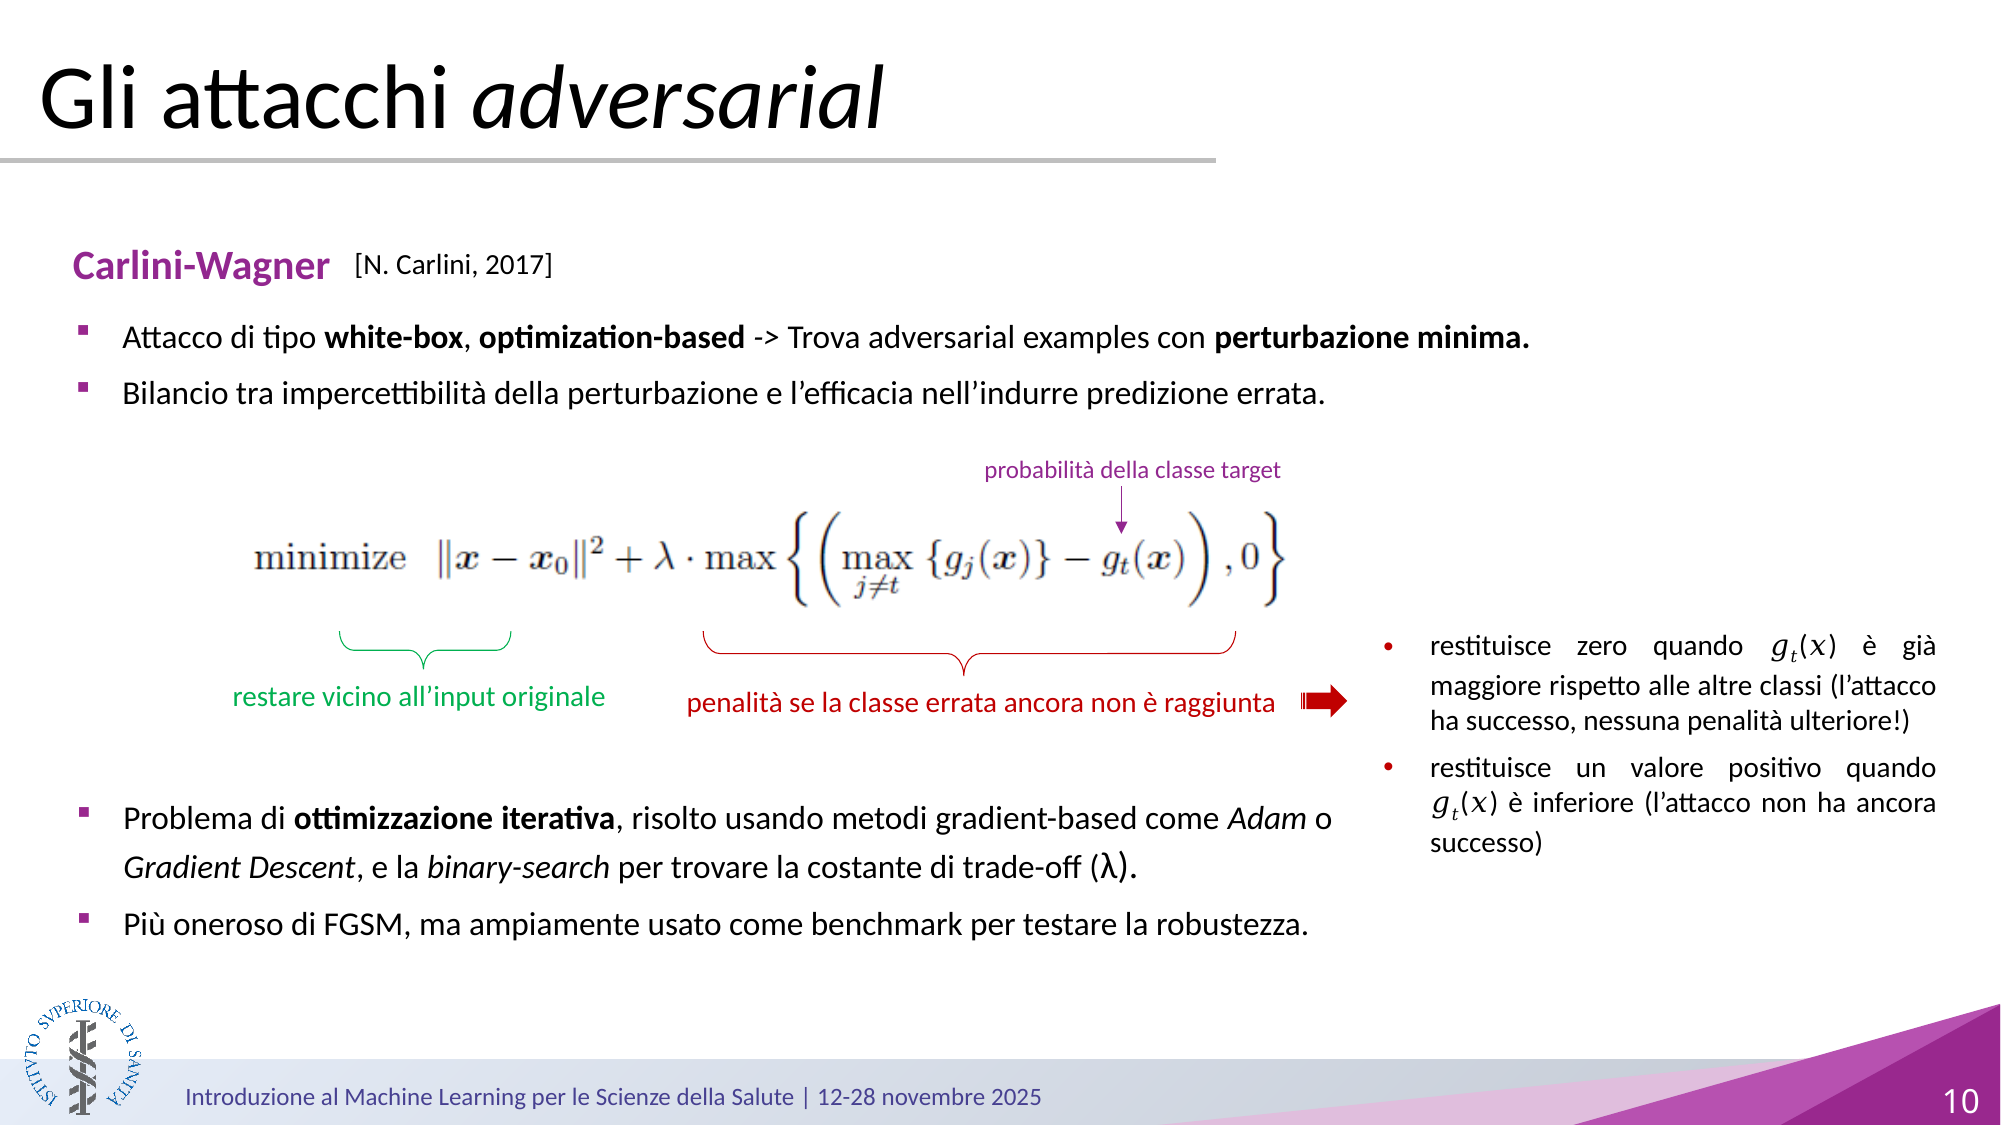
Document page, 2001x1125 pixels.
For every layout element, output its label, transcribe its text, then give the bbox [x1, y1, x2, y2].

text_box penalità se la classe errata ancora non è raggiunta [671, 675, 1368, 726]
text_box restare vicino all’input originale [218, 669, 625, 720]
text_box Problema di ottimizzazione iterativa, risolto usando metodi gradient-based come Adam o Gradient Descent, e la binary-search per trovare la costante di trade-off (λ). Più oneroso di FGSM, ma ampiamente usato come benchmark per testare la robustezza. [61, 785, 1348, 950]
text_box [1300, 681, 1349, 721]
text_box Attacco di tipo white-box, optimization-based -> Trova adversarial examples con perturbazione minima. Bilancio tra impercettibilità della perturbazione e l’efficacia nell’indurre predizione errata. [60, 303, 1768, 419]
text_box [703, 639, 1235, 675]
text_box Carlini-Wagner [58, 230, 393, 296]
text_box [340, 639, 511, 669]
text_box [N. Carlini, 2017] [339, 238, 775, 288]
text_box restituisce zero quando 𝑔𝑡(𝑥) è già maggiore rispetto alle altre classi (l’attacco ha successo, nessuna penalità ulteriore!) restituisce un valore positivo quando 𝑔𝑡(𝑥) è inferiore (l’attacco non ha ancora successo) [1368, 619, 1952, 866]
text_box probabilità della classe target [969, 446, 1502, 492]
picture [24, 999, 146, 1115]
title Gli attacchi adversarial [24, 41, 2000, 173]
picture [187, 486, 1294, 639]
